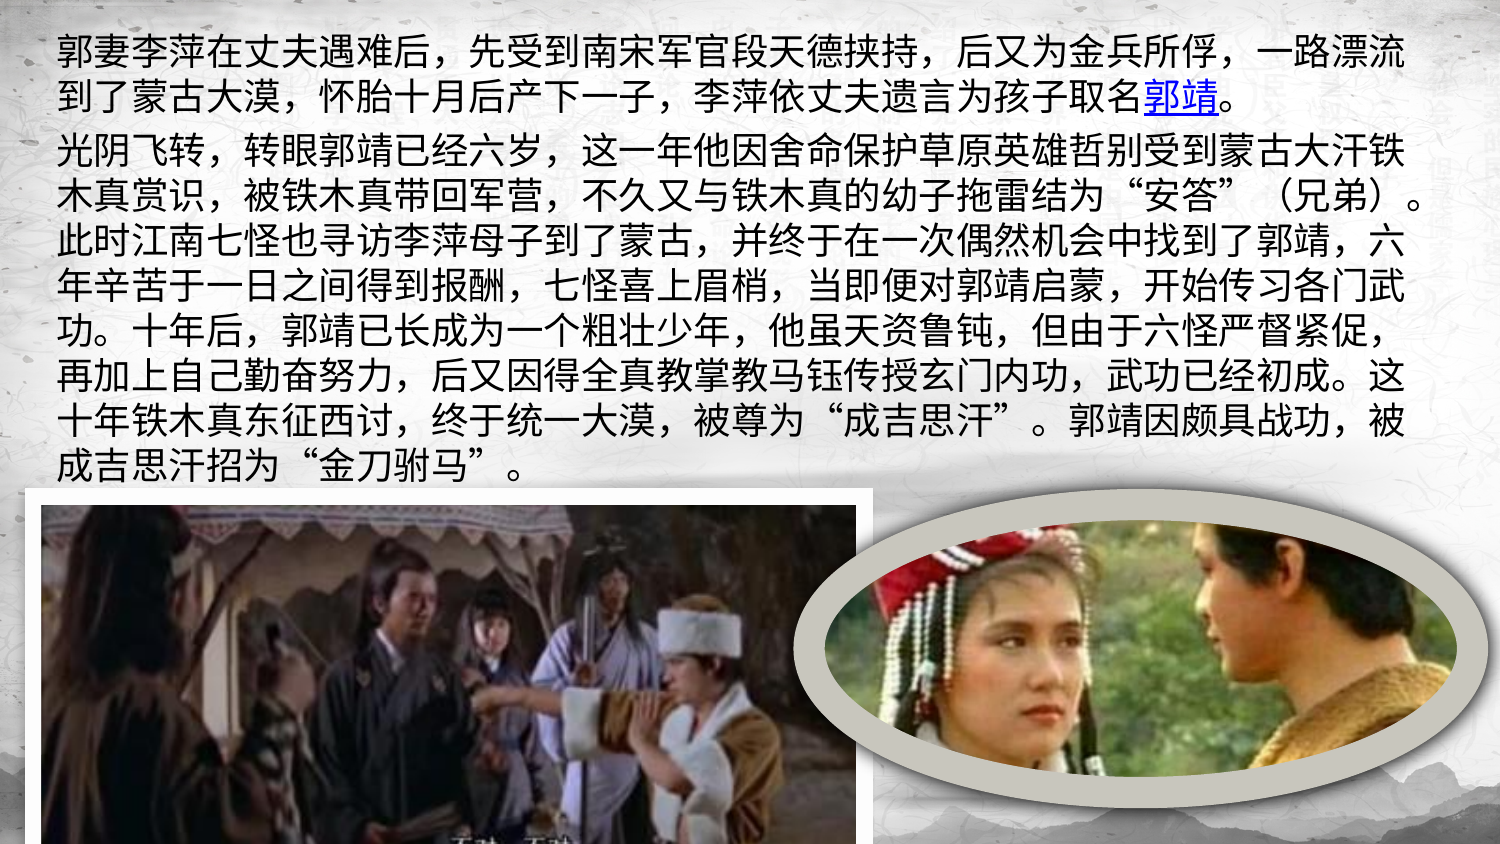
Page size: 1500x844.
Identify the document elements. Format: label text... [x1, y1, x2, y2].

text_box 郭妻李萍在丈夫遇难后，先受到南宋军官段天德挟持，后又为金兵所俘，一路漂流到了蒙古大漠，怀胎十月后产下一子，李萍依丈夫遗言为孩子取名郭靖。 光阴飞转，转眼郭靖已经六岁，这一年他因舍命保护草原英雄哲别受到蒙古大汗铁木真赏识，被铁木真带回军营，不久又与铁木真的幼子拖雷结为“安答”（兄弟）。 此时江南七怪也寻访李萍母子到了蒙古，并终于在一次偶然机会中找到了郭靖，六年辛苦于一日之间得到报酬，七怪喜上眉梢，当即便对郭靖启蒙，开始传习各门武功。十年后，郭靖已长成为一个粗壮少年，他虽天资鲁钝，但由于六怪严督紧促，再加上自己勤奋努力，后又因得全真教掌教马钰传授玄门内功，武功已经初成。这十年铁木真东征西讨，终于统一大漠，被尊为“成吉思汗”。郭靖因颇具战功，被成吉思汗招为“金刀驸马”。 [41, 20, 1447, 502]
picture [0, 0, 1500, 844]
